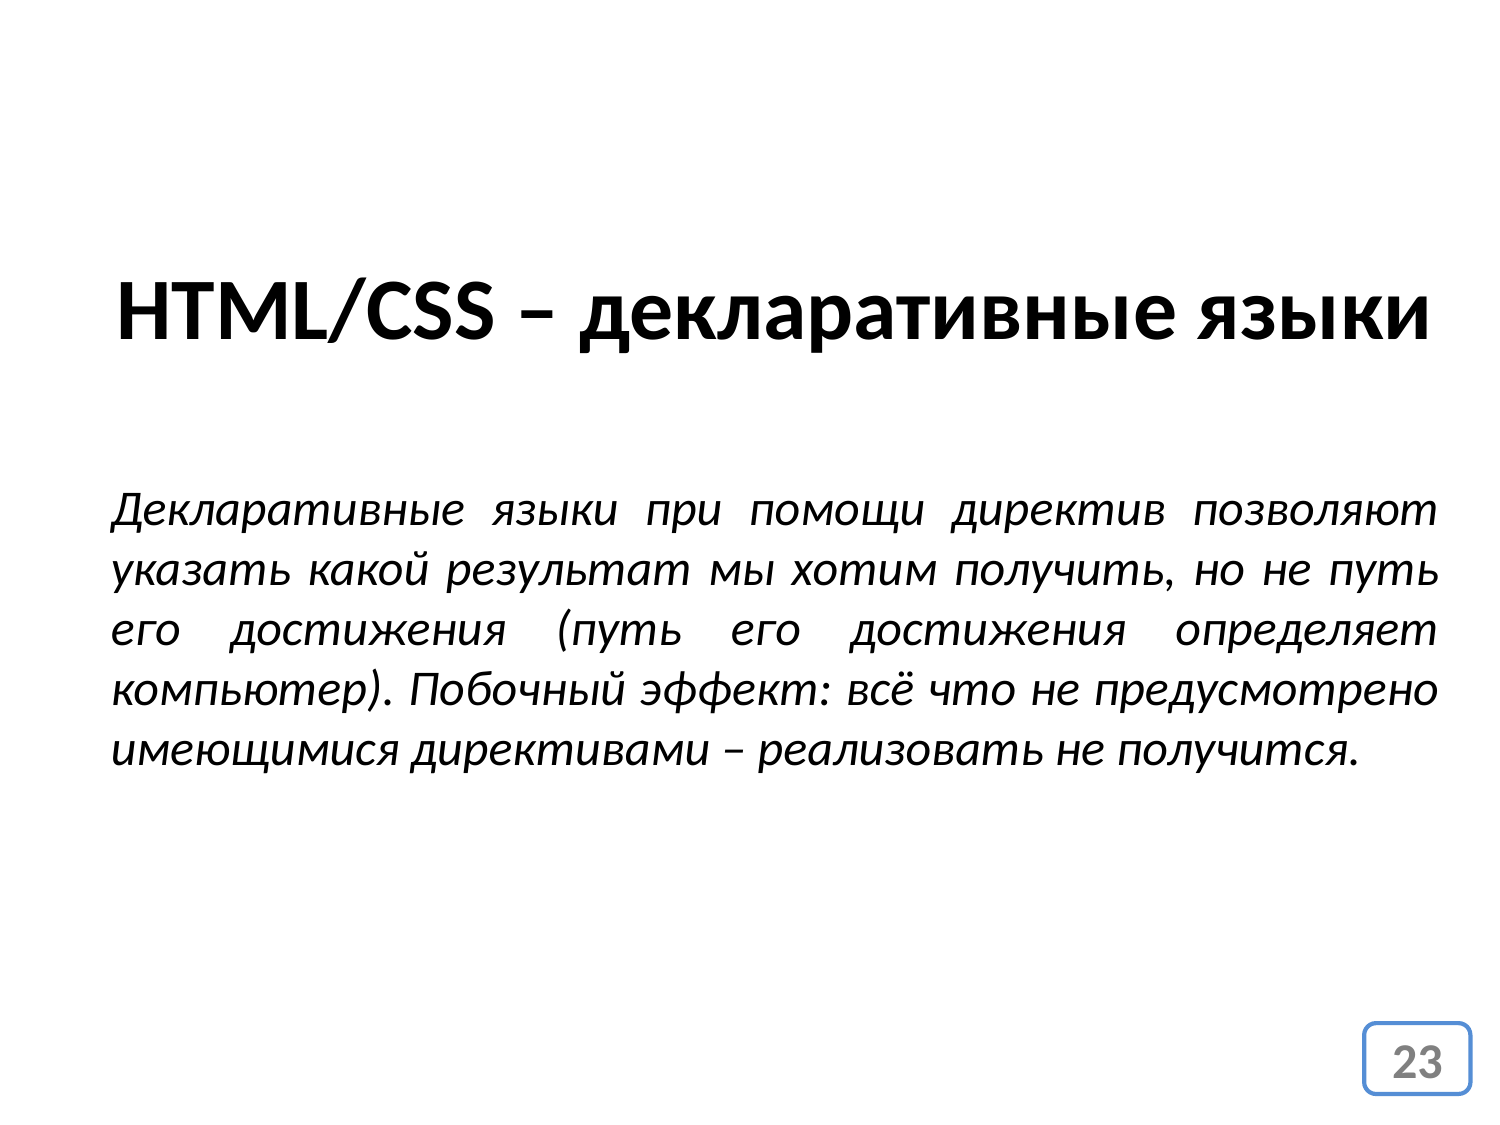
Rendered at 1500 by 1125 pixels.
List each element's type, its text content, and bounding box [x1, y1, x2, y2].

text_box HTML/CSS – декларативные языки [100, 243, 1451, 367]
text_box Декларативные языки при помощи директив позволяют указать какой результат мы хотим получить, но не путь его достижения (путь его достижения определяет компьютер). Побочный эффект: всё что не предусмотрено имеющимися директивами – реализовать не получится. [96, 467, 1455, 783]
text_box 23 [1362, 1021, 1473, 1097]
